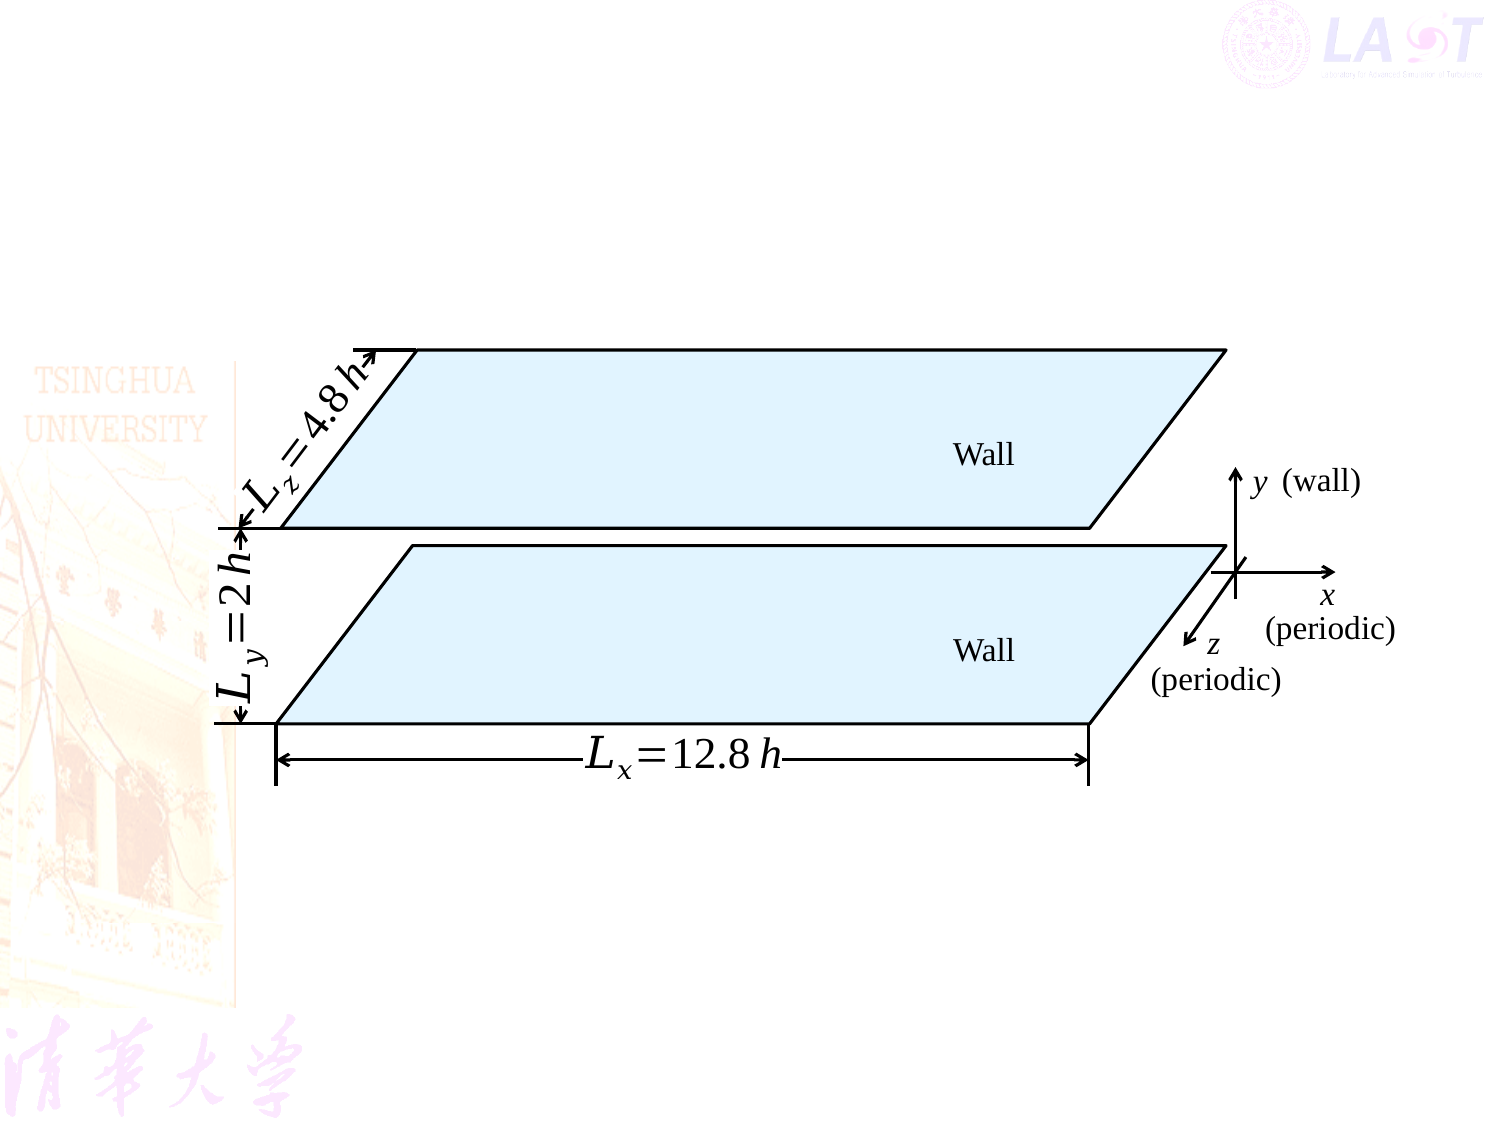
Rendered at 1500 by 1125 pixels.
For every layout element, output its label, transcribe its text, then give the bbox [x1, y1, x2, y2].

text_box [238, 349, 377, 529]
text_box x [1305, 565, 1351, 599]
text_box y [1238, 451, 1283, 507]
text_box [1183, 556, 1247, 647]
text_box Wall [938, 620, 1030, 676]
text_box (periodic) [1250, 599, 1412, 654]
text_box [381, 350, 1227, 529]
text_box [276, 545, 1227, 724]
text_box (periodic) [1135, 649, 1297, 704]
text_box (wall) [1267, 451, 1376, 506]
text_box Wall [938, 424, 1030, 480]
